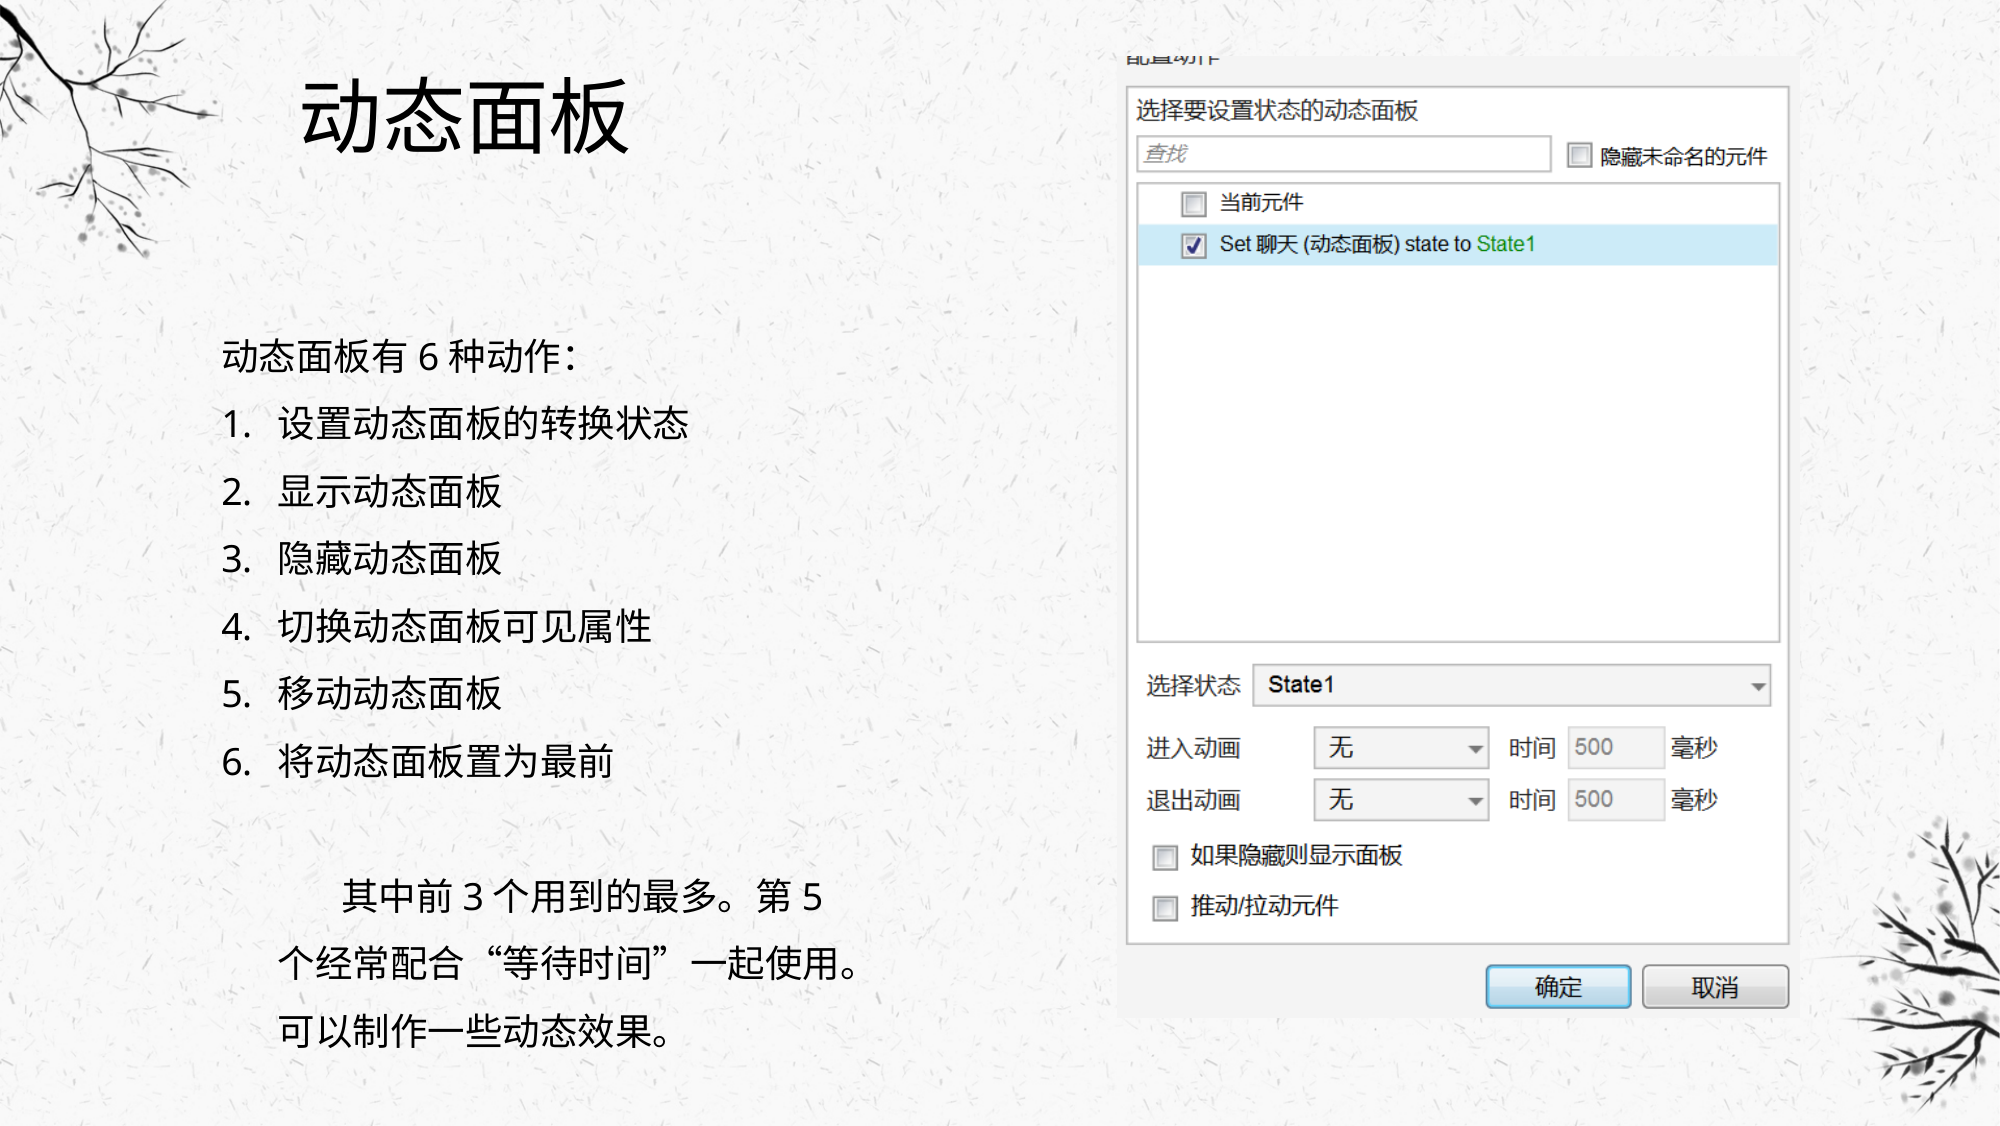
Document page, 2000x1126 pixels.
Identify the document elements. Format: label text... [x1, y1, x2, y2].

text_box 动态面板 [233, 56, 698, 171]
text_box 动态面板有6种动作： 设置动态面板的转换状态 显示动态面板 隐藏动态面板 切换动态面板可见属性 移动动态面板 将动态面板置为最前 其中前3个用到的最多。第5个经常配合“等待时间”一起使用。可以制作一些动态效果。 [206, 303, 881, 1106]
picture [0, 0, 2000, 1126]
